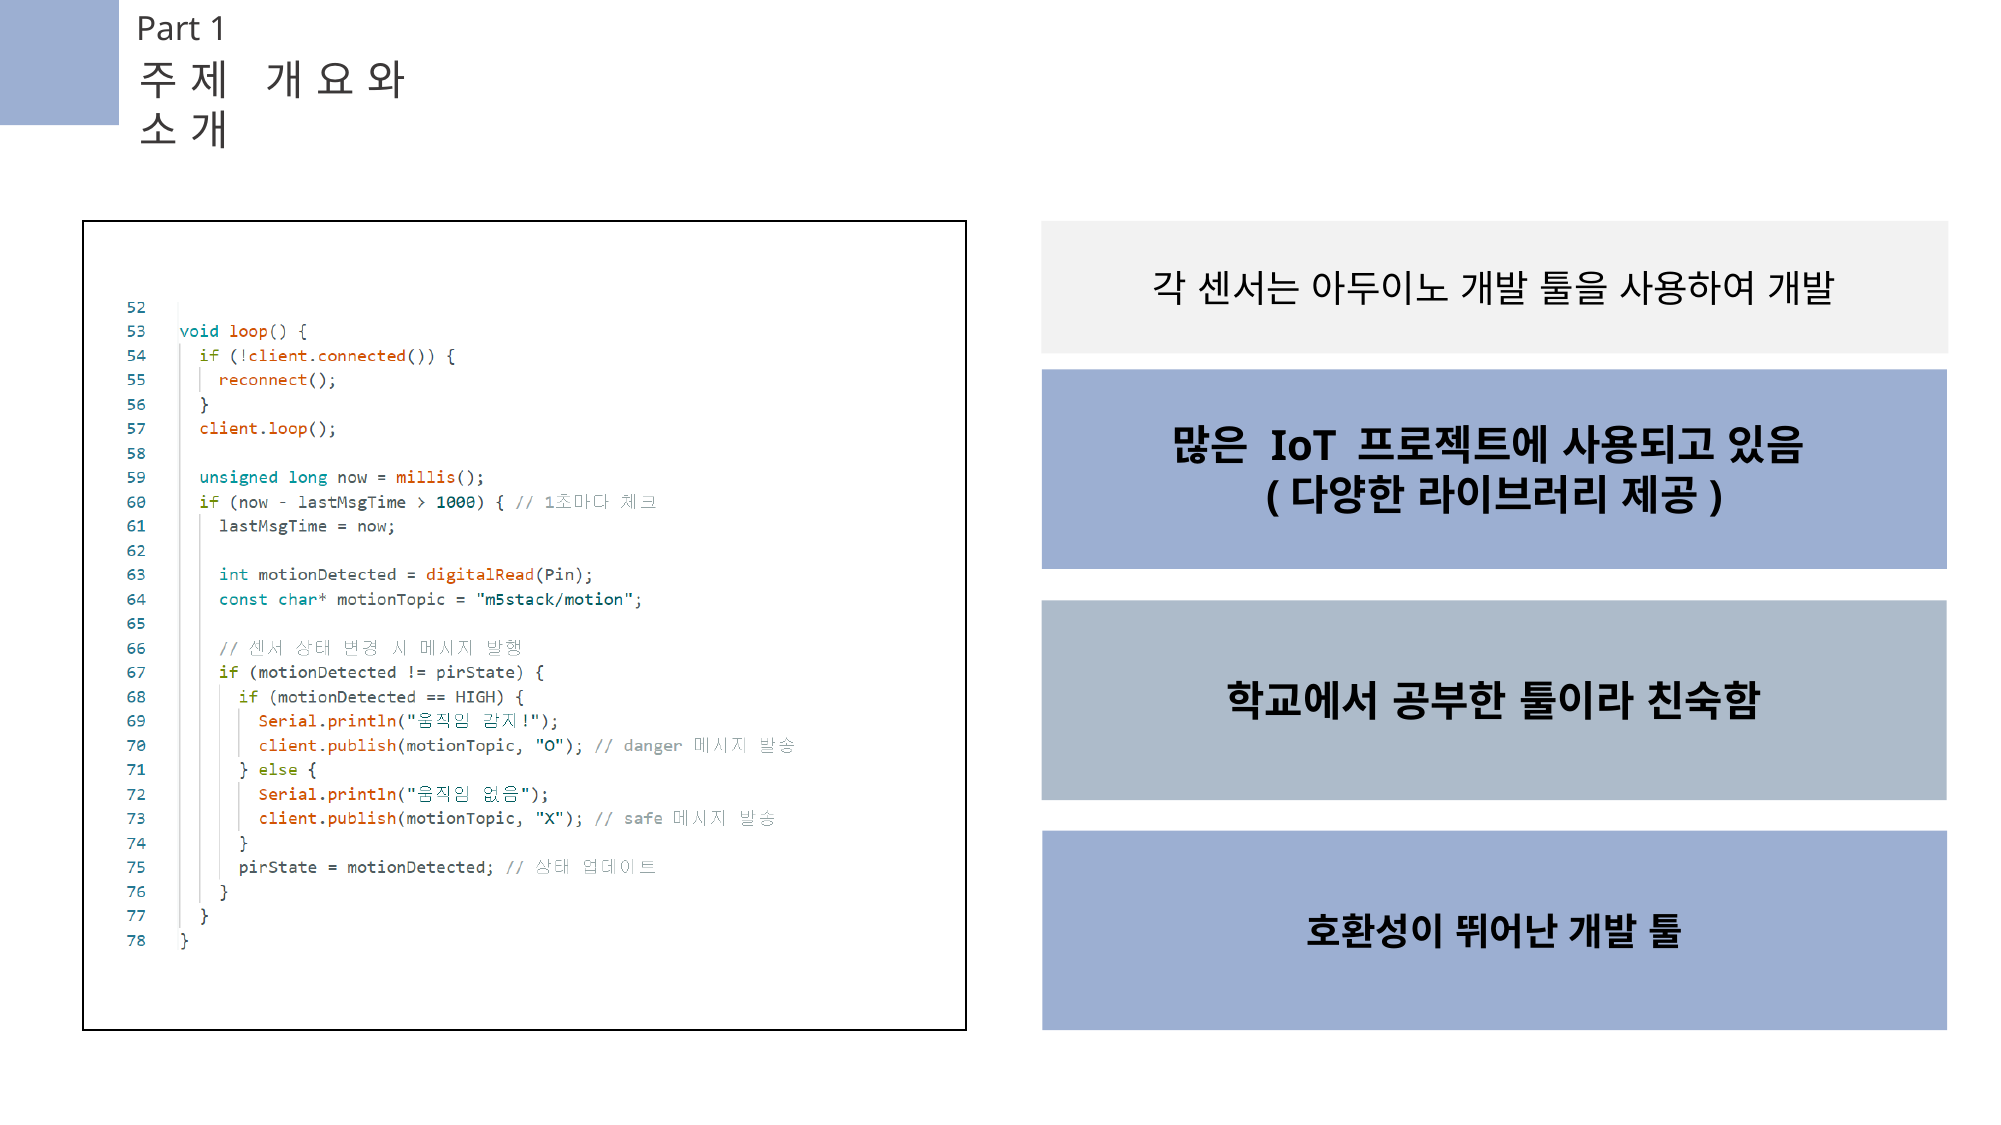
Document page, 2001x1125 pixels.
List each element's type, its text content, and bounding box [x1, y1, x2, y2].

text_box Part 1 [121, 0, 244, 55]
text_box [82, 220, 967, 1031]
text_box [0, 0, 120, 126]
text_box 많은 IoT 프로젝트에 사용되고 있음 (다양한 라이브러리 제공) [1041, 368, 1948, 570]
text_box 호환성이 뛰어난 개발 툴 [1041, 830, 1948, 1031]
text_box 각 센서는 아두이노 개발 툴을 사용하여 개발 [1040, 220, 1949, 354]
text_box 학교에서 공부한 툴이라 친숙함 [1041, 599, 1948, 801]
text_box 주제 개요와 소개 [124, 46, 520, 162]
picture [102, 302, 962, 950]
